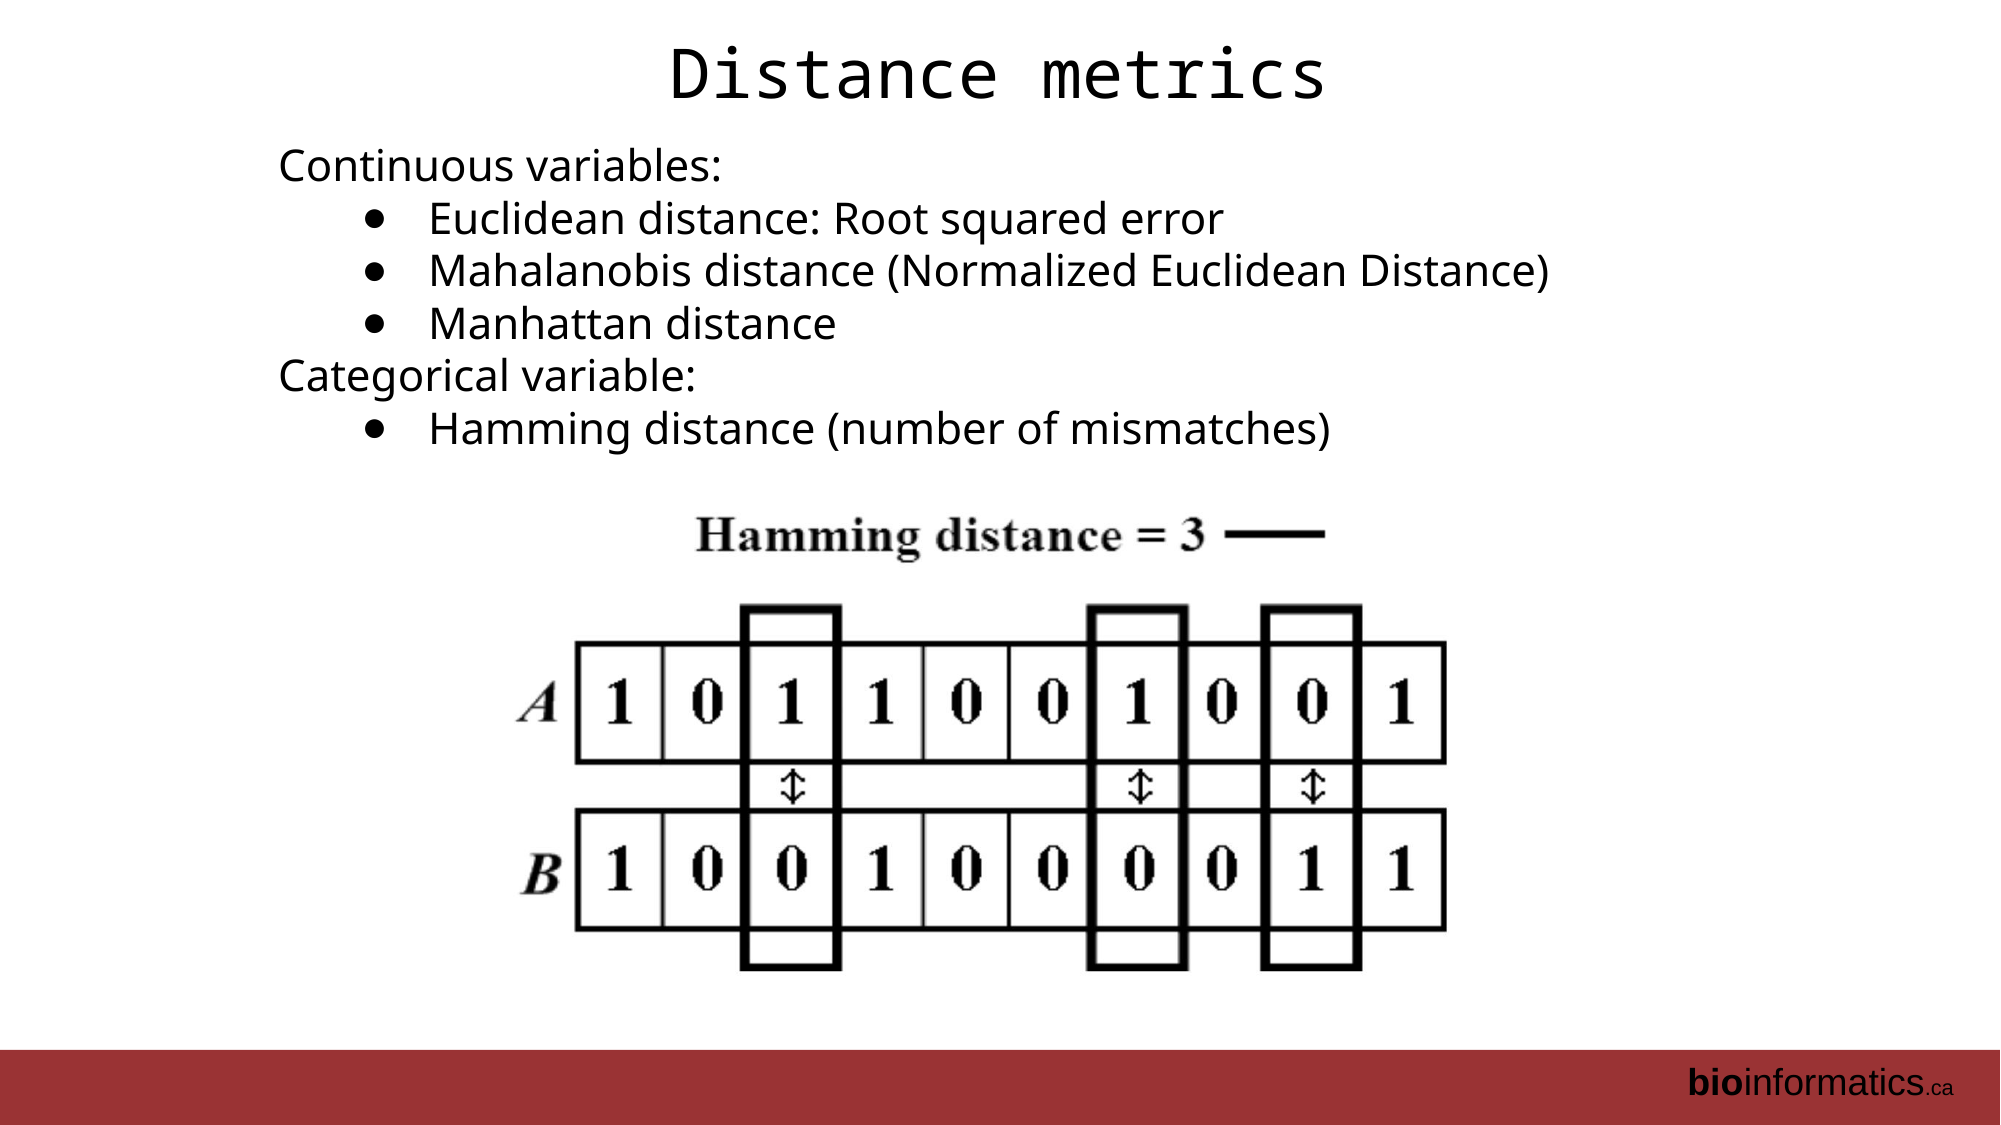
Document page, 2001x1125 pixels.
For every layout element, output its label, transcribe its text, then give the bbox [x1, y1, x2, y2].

list Continuous variables: Euclidean distance: Root squared error Mahalanobis distance (Normalized Euclidean Distance) Manhattan distance Categorical variable: Hamming distance (number of mismatches) [263, 130, 1764, 1038]
picture [495, 495, 1467, 995]
title Distance metrics [275, 0, 1725, 130]
